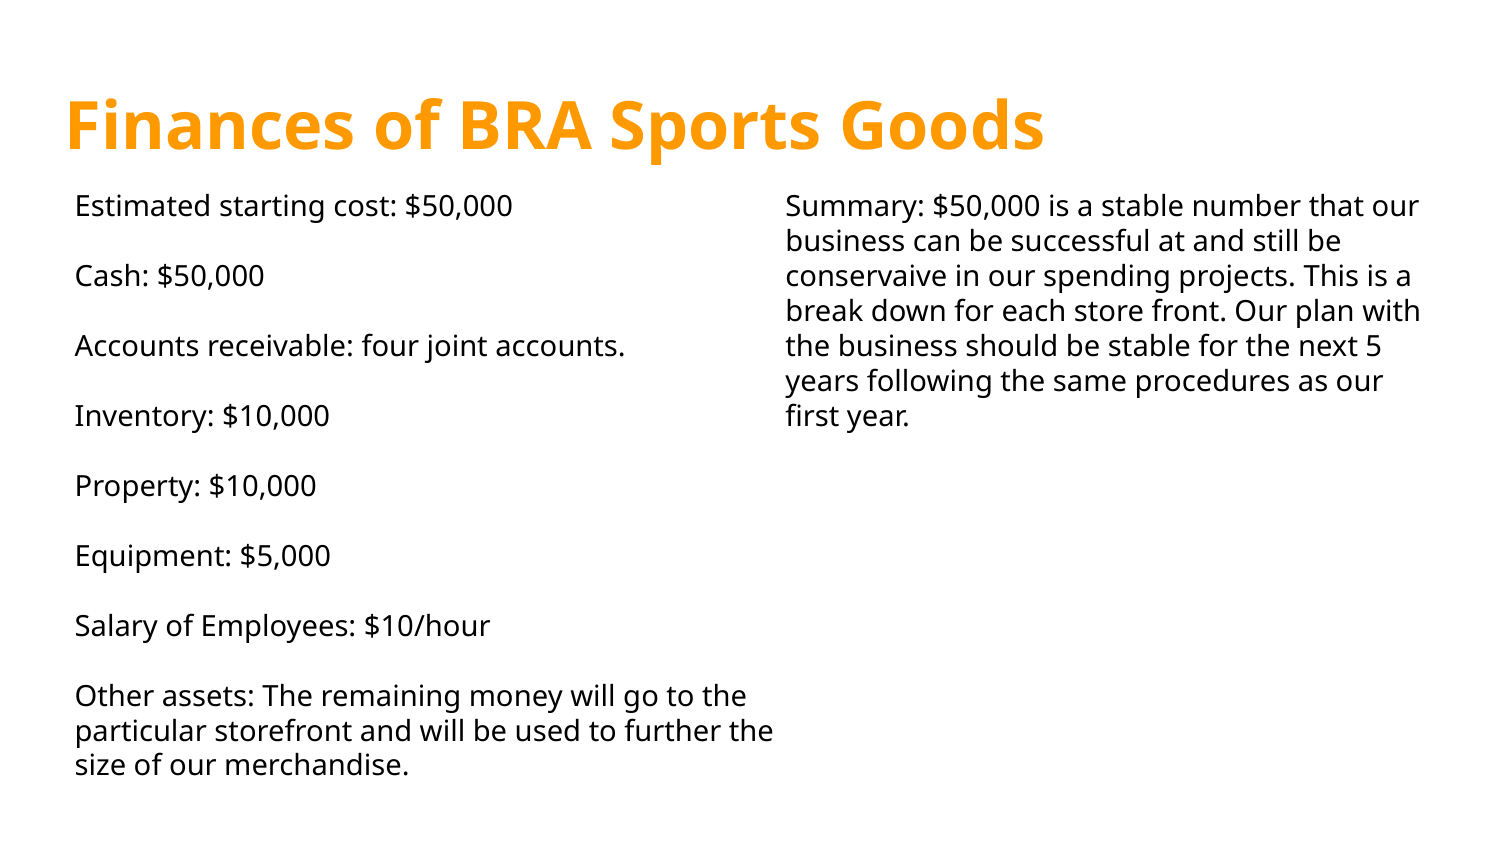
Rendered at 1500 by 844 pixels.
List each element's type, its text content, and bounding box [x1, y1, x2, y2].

text_box Summary: $50,000 is a stable number that our business can be successful at and still be conservaive in our spending projects. This is a break down for each store front. Our plan with the business should be stable for the next 5 years following the same procedures as our first year. [770, 172, 1448, 746]
title Finances of BRA Sports Goods [49, 67, 1448, 173]
text_box Estimated starting cost: $50,000 Cash: $50,000 Accounts receivable: four joint accounts. Inventory: $10,000 Property: $10,000 Equipment: $5,000 Salary of Employees: $10/hour Other assets: The remaining money will go to the particular storefront and will be used to further the size of our merchandise. [59, 172, 798, 774]
